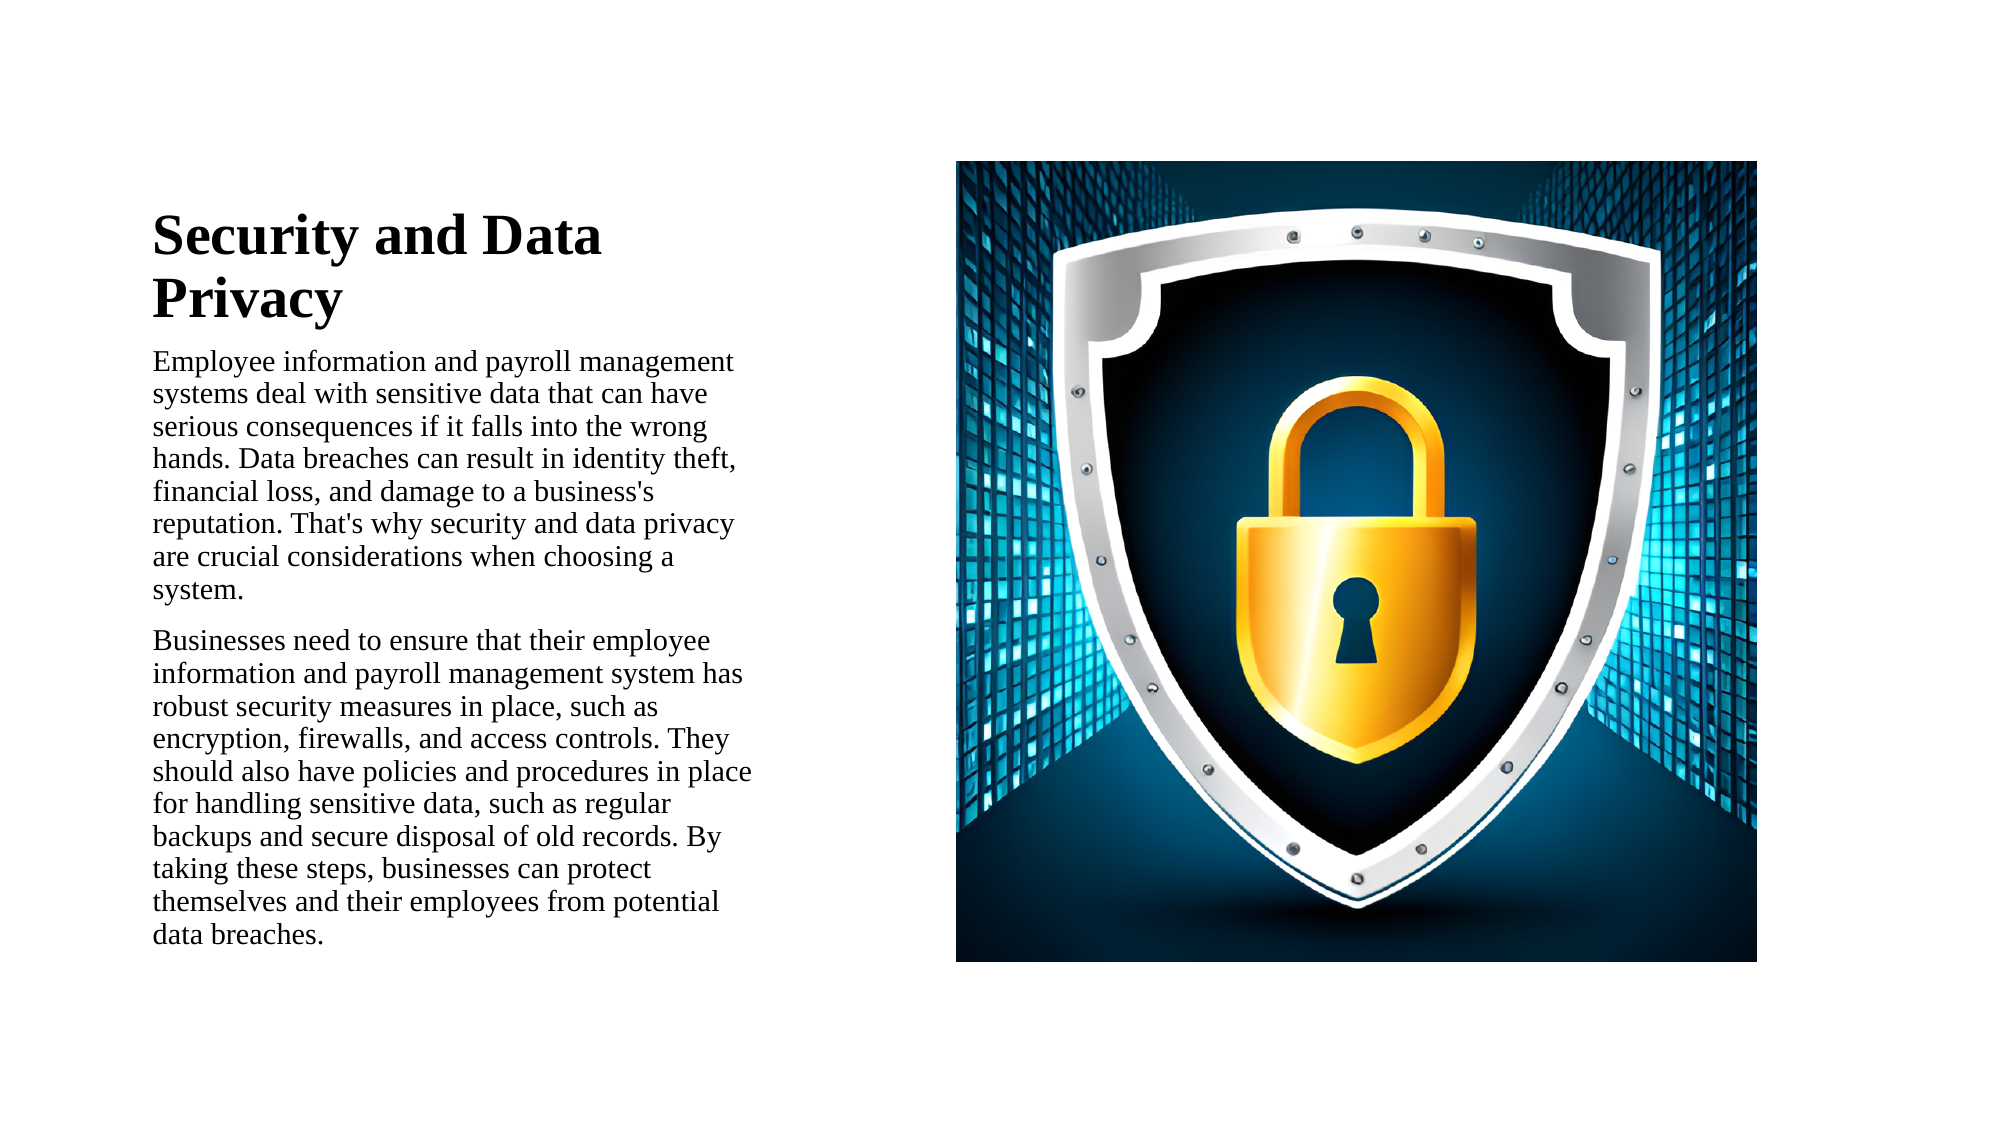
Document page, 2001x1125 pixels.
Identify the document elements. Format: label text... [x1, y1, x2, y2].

list Employee information and payroll management systems deal with sensitive data that can have serious consequences if it falls into the wrong hands. Data breaches can result in identity theft, financial loss, and damage to a business's reputation. That's why security and data privacy are crucial considerations when choosing a system. Businesses need to ensure that their employee information and payroll management system has robust security measures in place, such as encryption, firewalls, and access controls. They should also have policies and procedures in place for handling sensitive data, such as regular backups and secure disposal of old records. By taking these steps, businesses can protect themselves and their employees from potential data breaches. [137, 337, 783, 963]
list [956, 161, 1757, 962]
title Security and Data Privacy [137, 75, 783, 337]
